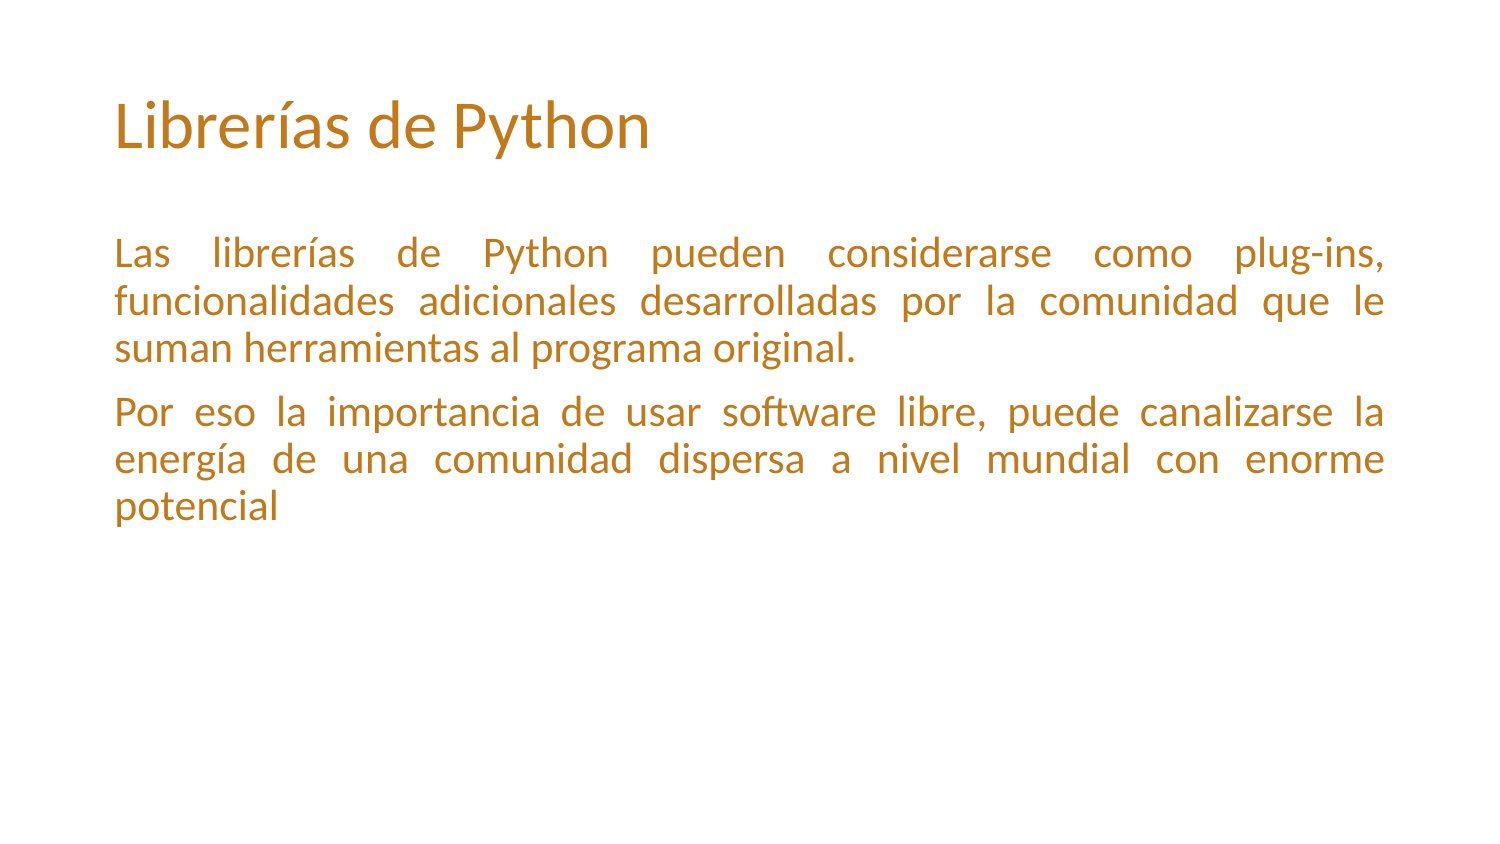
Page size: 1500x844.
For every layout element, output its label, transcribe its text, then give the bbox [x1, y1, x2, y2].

list Las librerías de Python pueden considerarse como plug-ins, funcionalidades adicionales desarrolladas por la comunidad que le suman herramientas al programa original. Por eso la importancia de usar software libre, puede canalizarse la energía de una comunidad dispersa a nivel mundial con enorme potencial [103, 224, 1397, 760]
title Librerías de Python [103, 44, 1397, 208]
